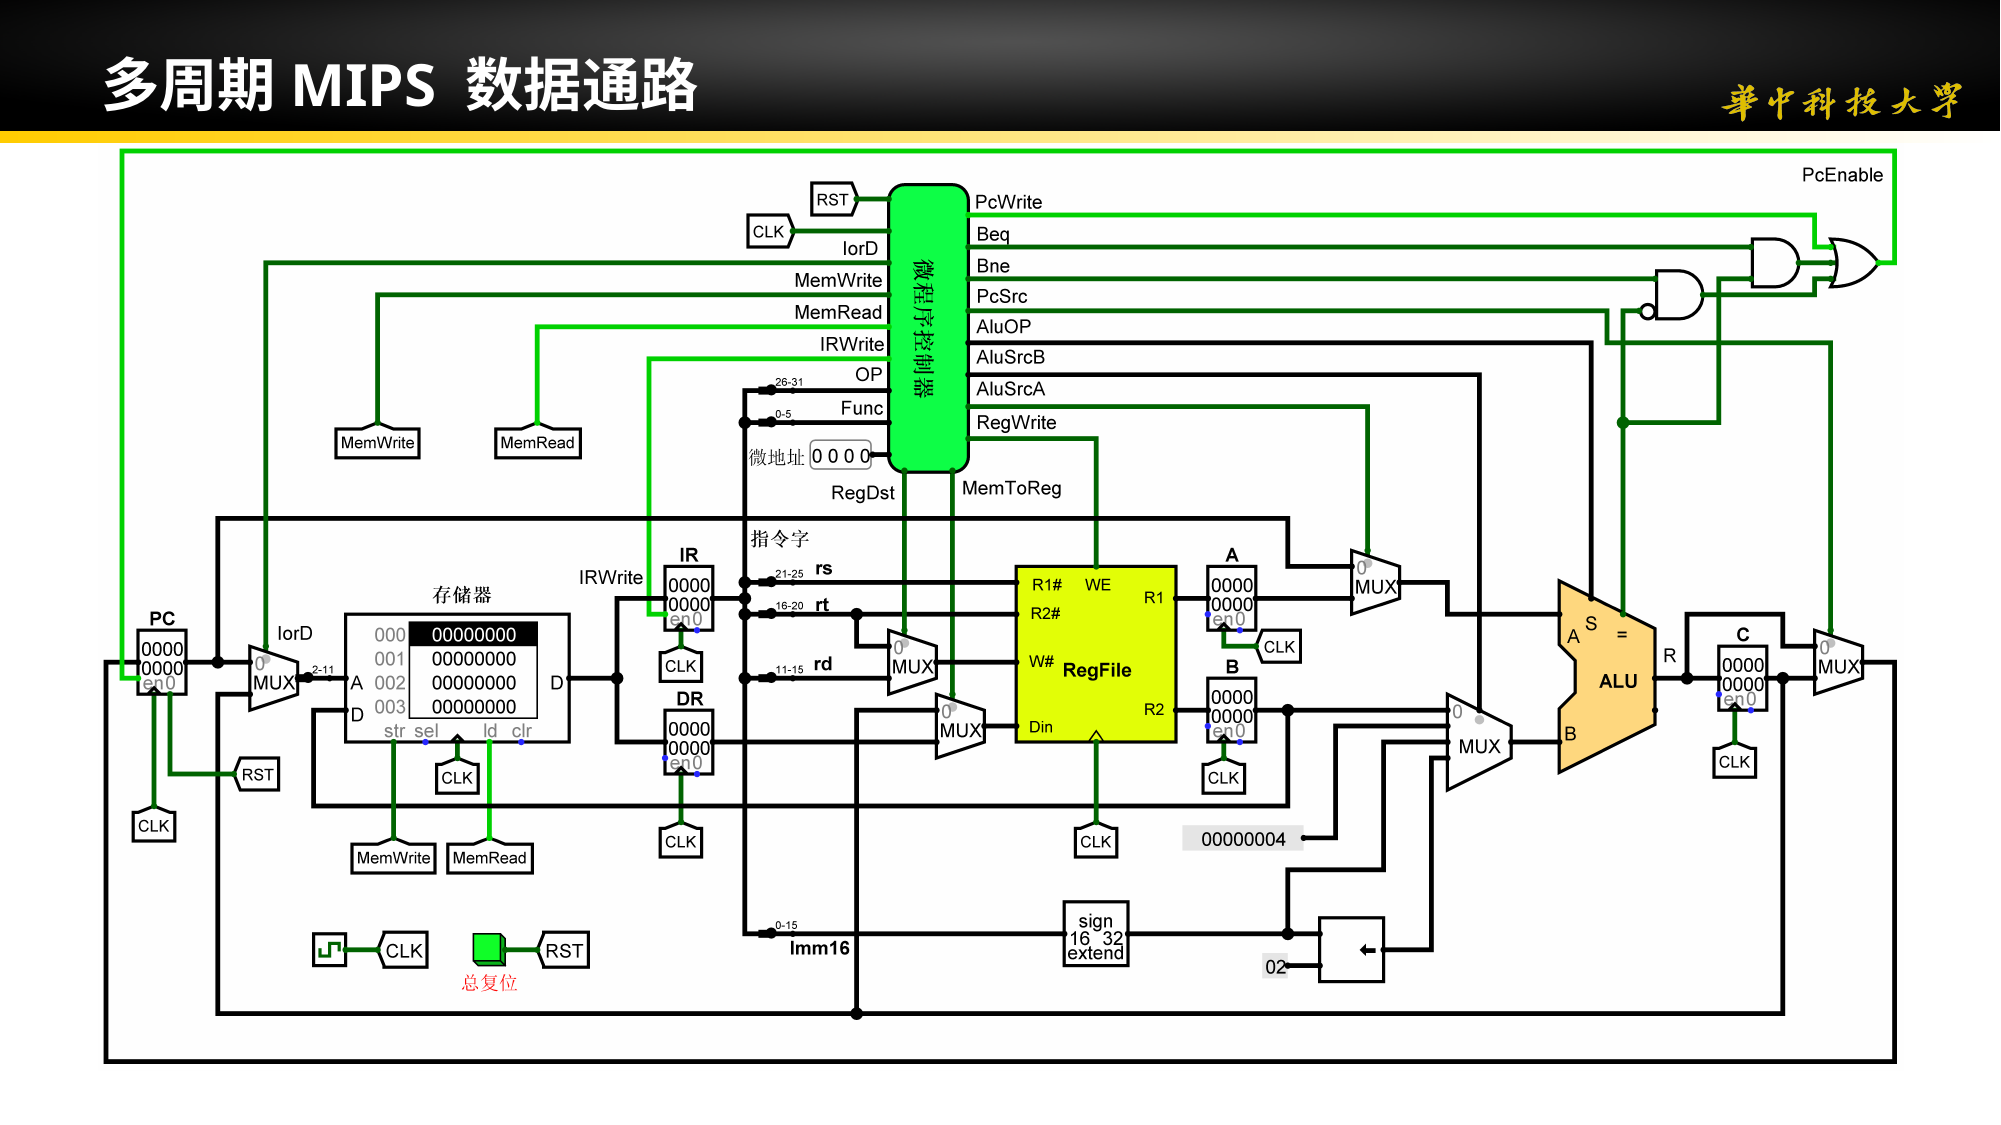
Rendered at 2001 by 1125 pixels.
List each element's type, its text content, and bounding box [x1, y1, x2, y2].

picture [0, 0, 2000, 131]
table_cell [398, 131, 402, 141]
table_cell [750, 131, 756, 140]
text_box [633, 131, 638, 141]
text_box S6 [516, 131, 520, 141]
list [97, 143, 1904, 1072]
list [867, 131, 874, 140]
title 多周期MIPS 数据通路 [86, 34, 1887, 131]
